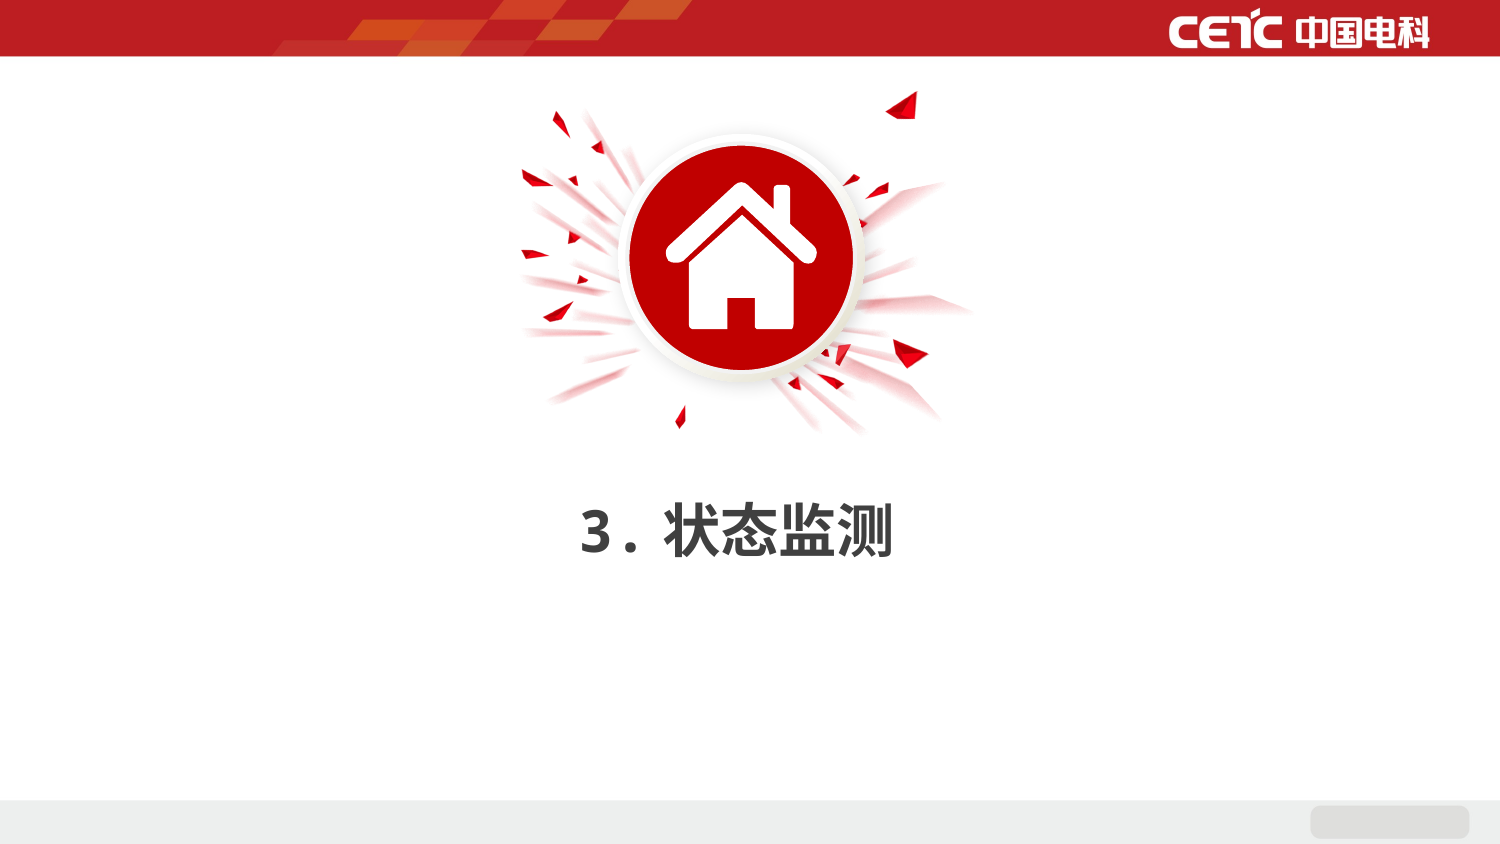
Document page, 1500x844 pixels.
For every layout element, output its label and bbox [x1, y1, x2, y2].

text_box [383, 133, 1281, 649]
picture [0, 0, 1500, 844]
